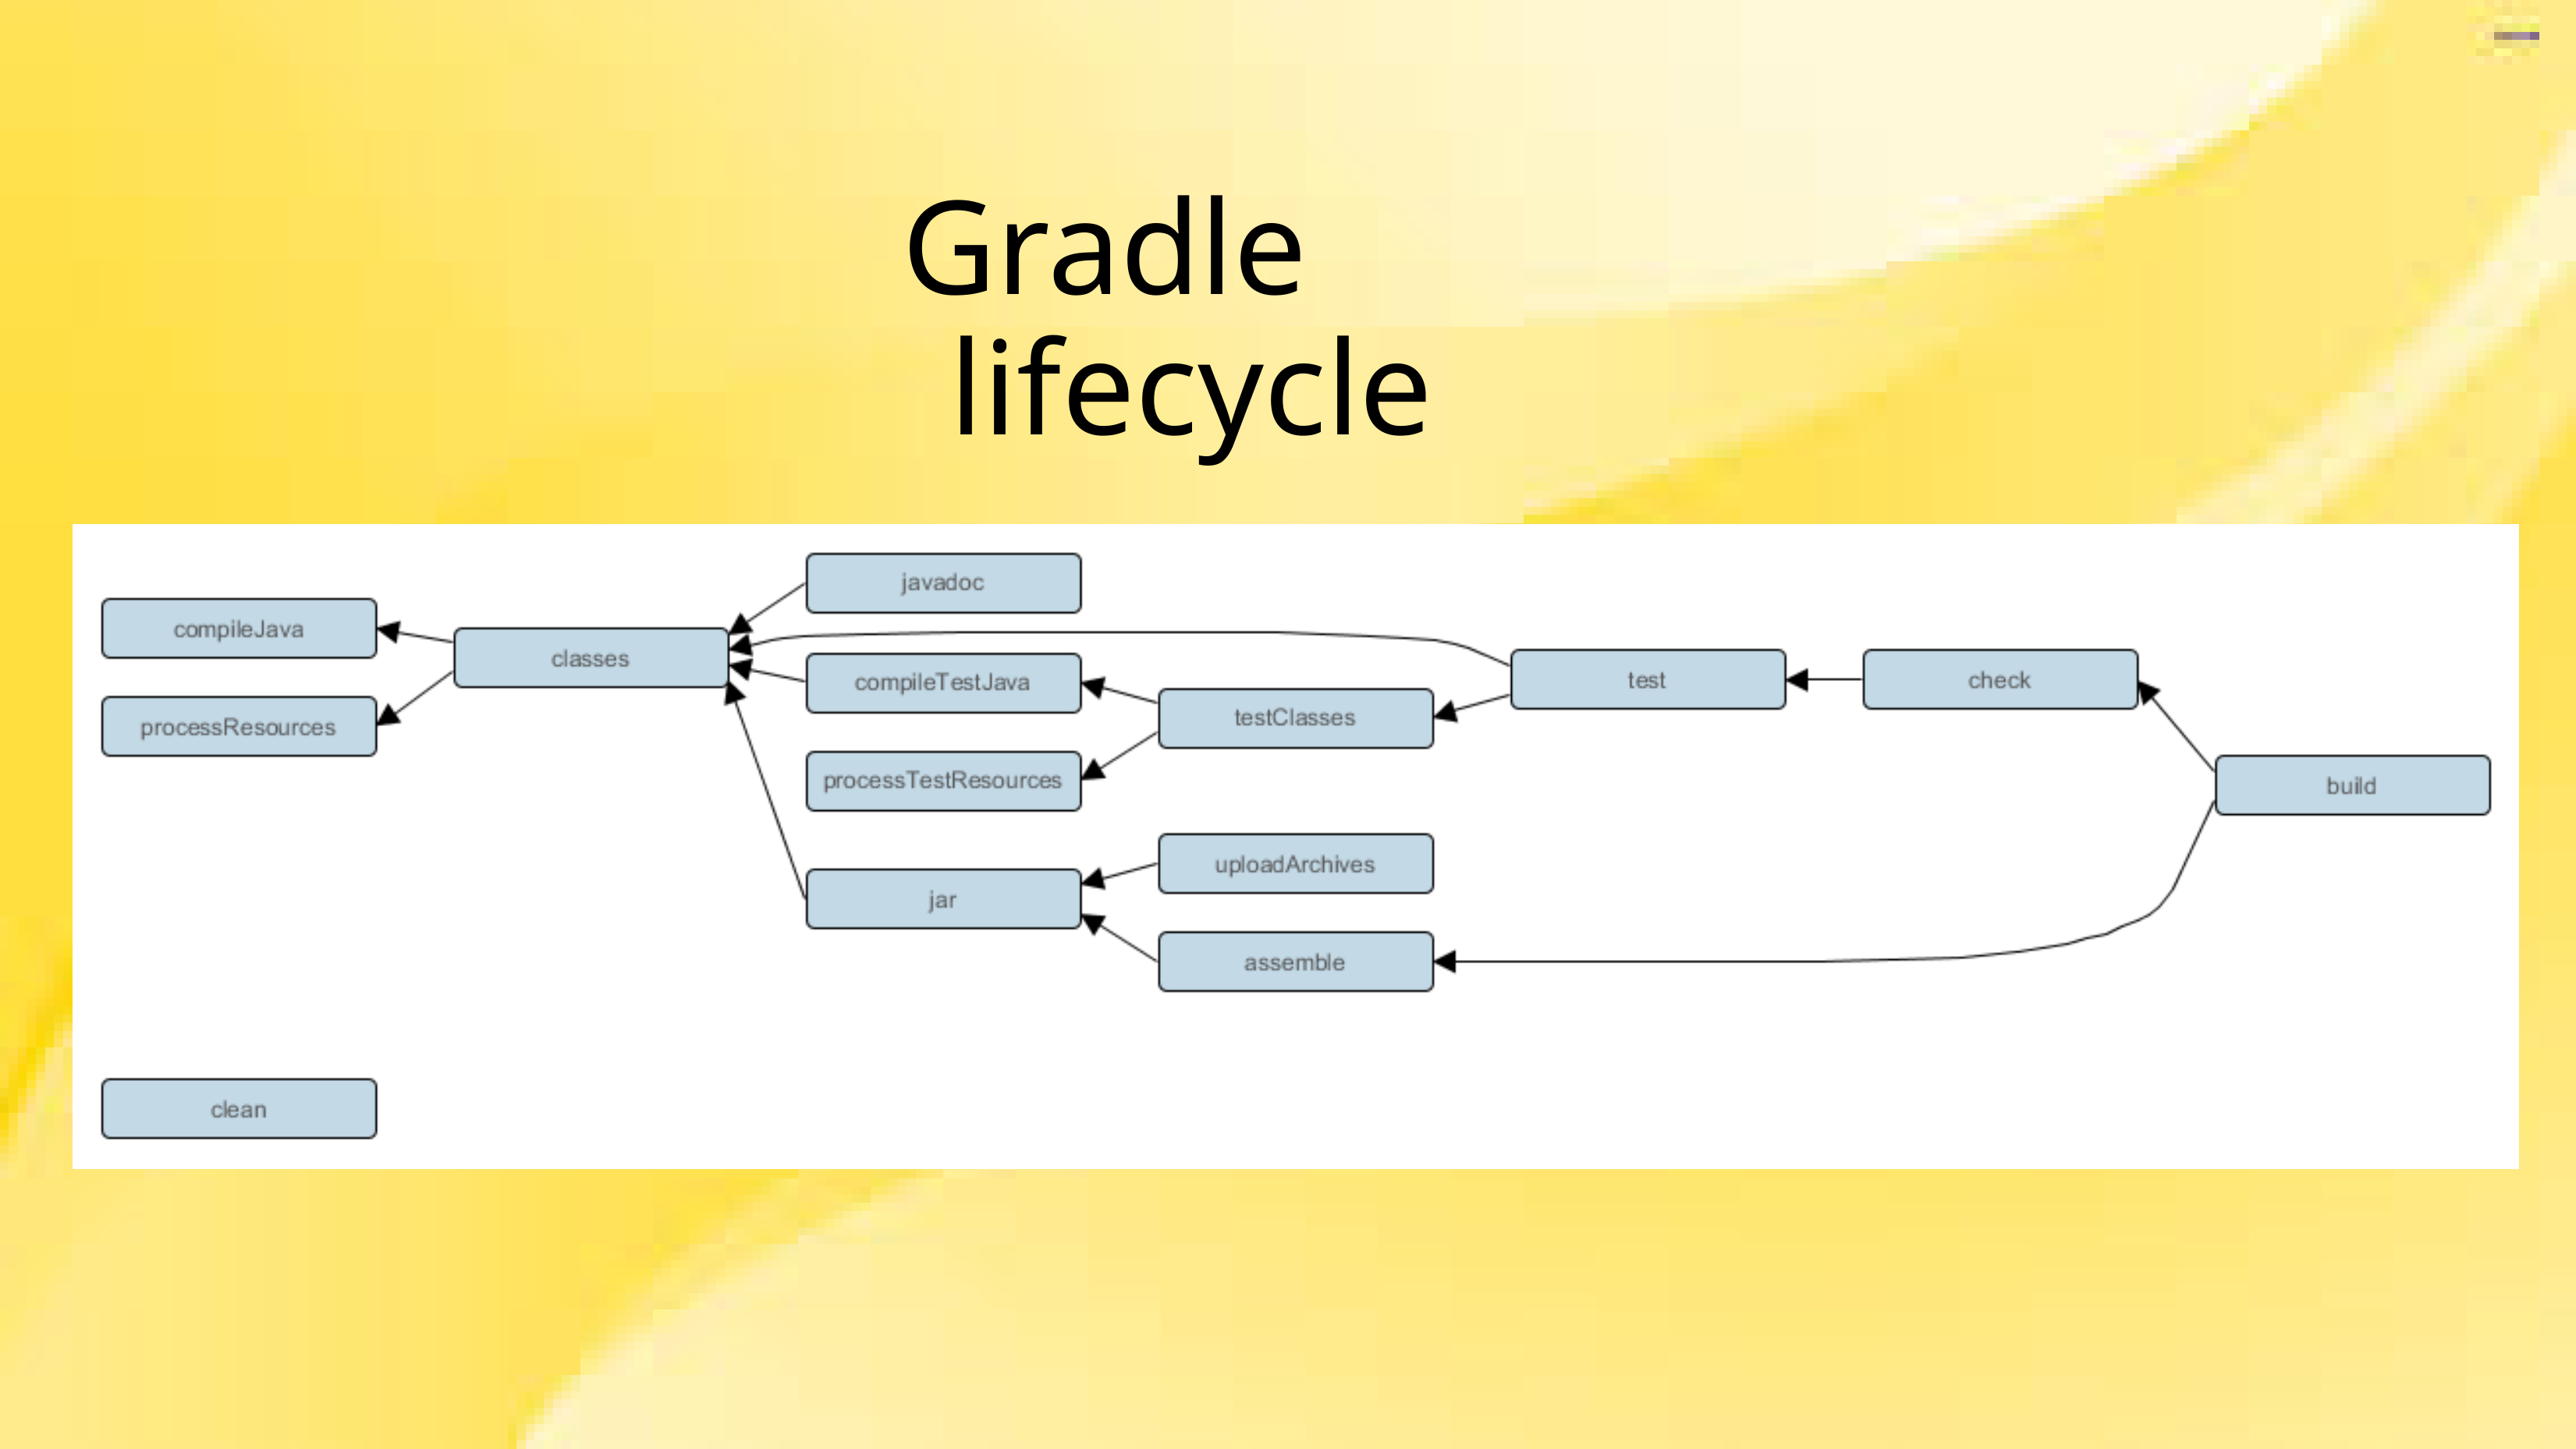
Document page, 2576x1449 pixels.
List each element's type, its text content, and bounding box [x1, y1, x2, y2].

picture [0, 0, 2576, 1449]
text_box Gradle lifecycle [890, 176, 1699, 351]
text_box [678, 86, 1892, 258]
